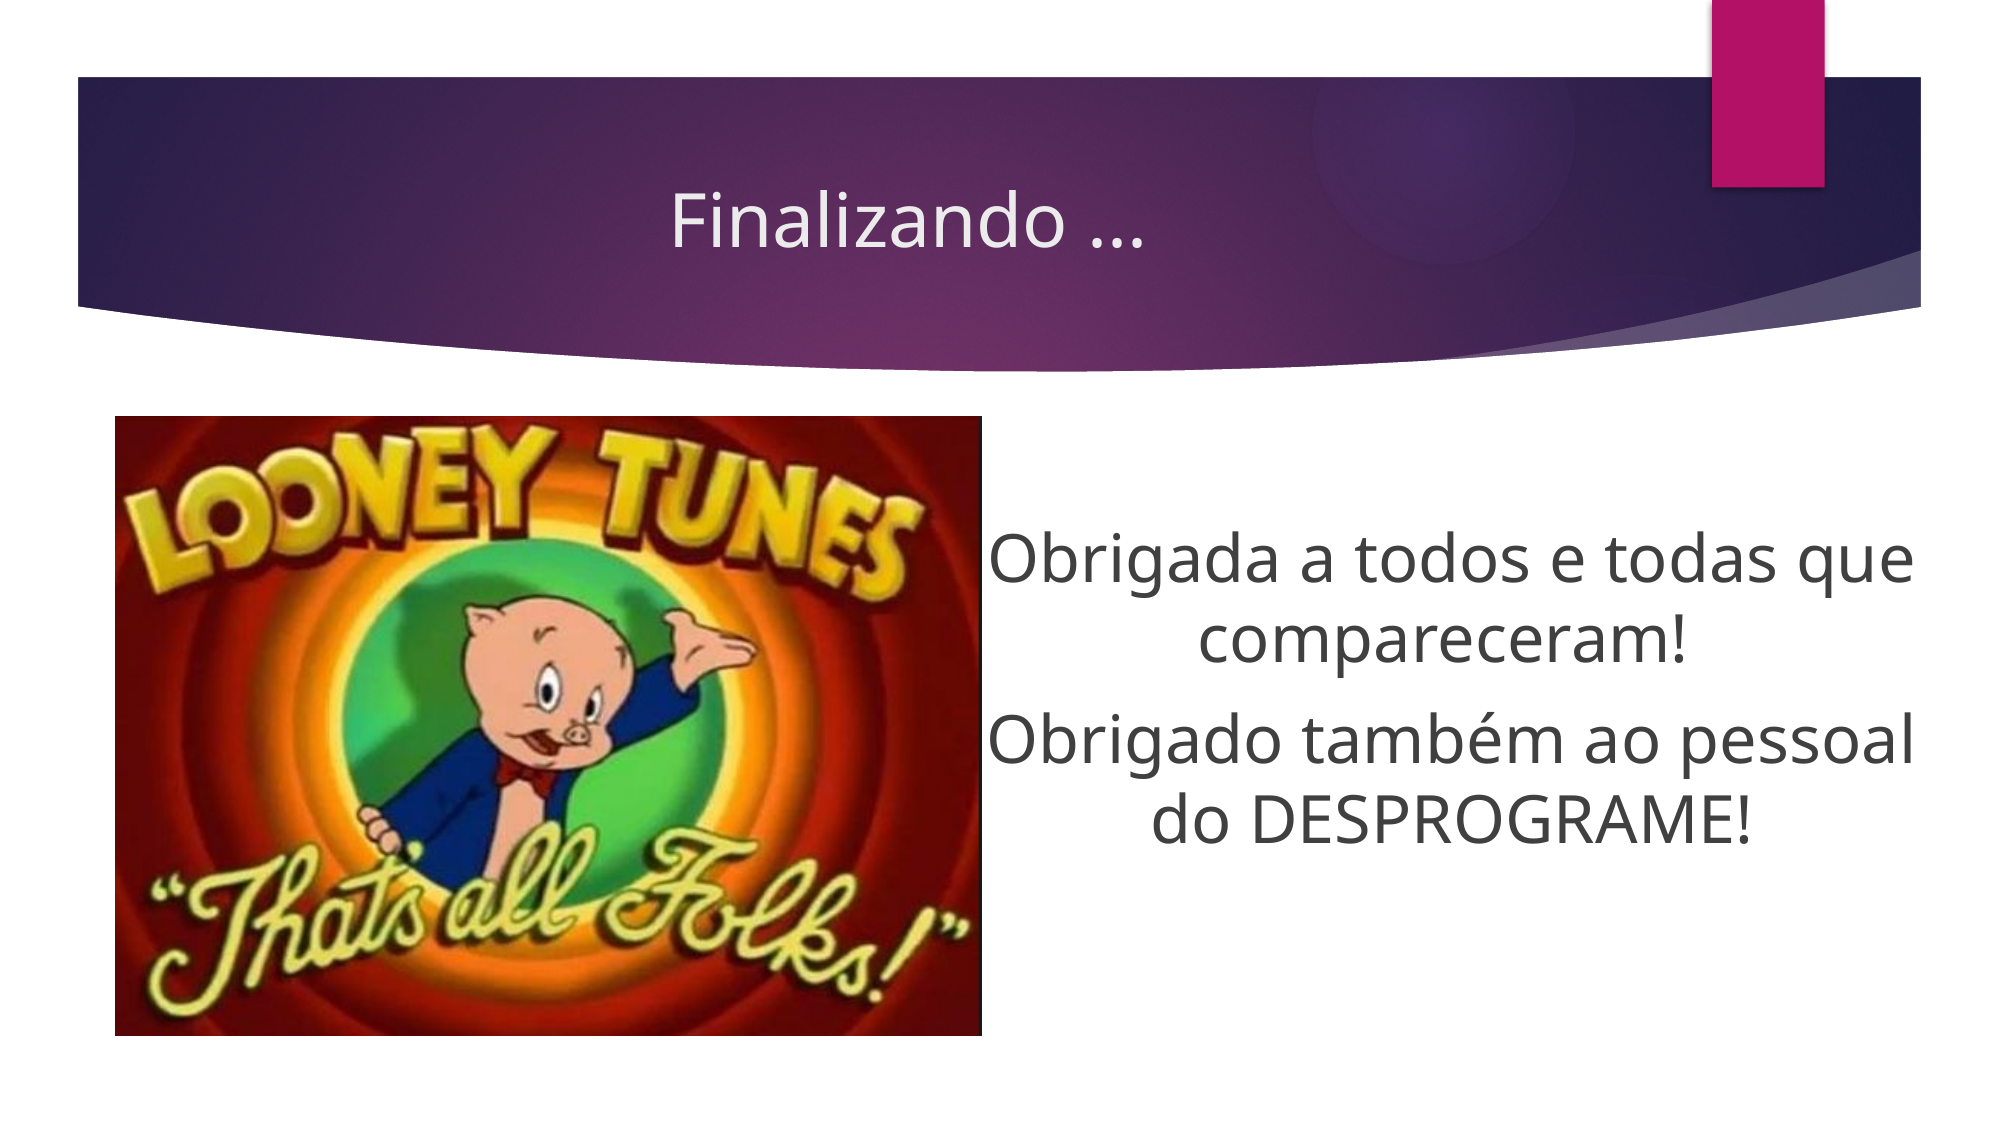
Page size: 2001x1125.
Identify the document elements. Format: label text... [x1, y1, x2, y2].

list Obrigada a todos e todas que compareceram! Obrigado também ao pessoal do DESPROGRAME! [987, 508, 1946, 877]
title Finalizando ... [189, 159, 1627, 276]
picture [115, 415, 982, 1036]
